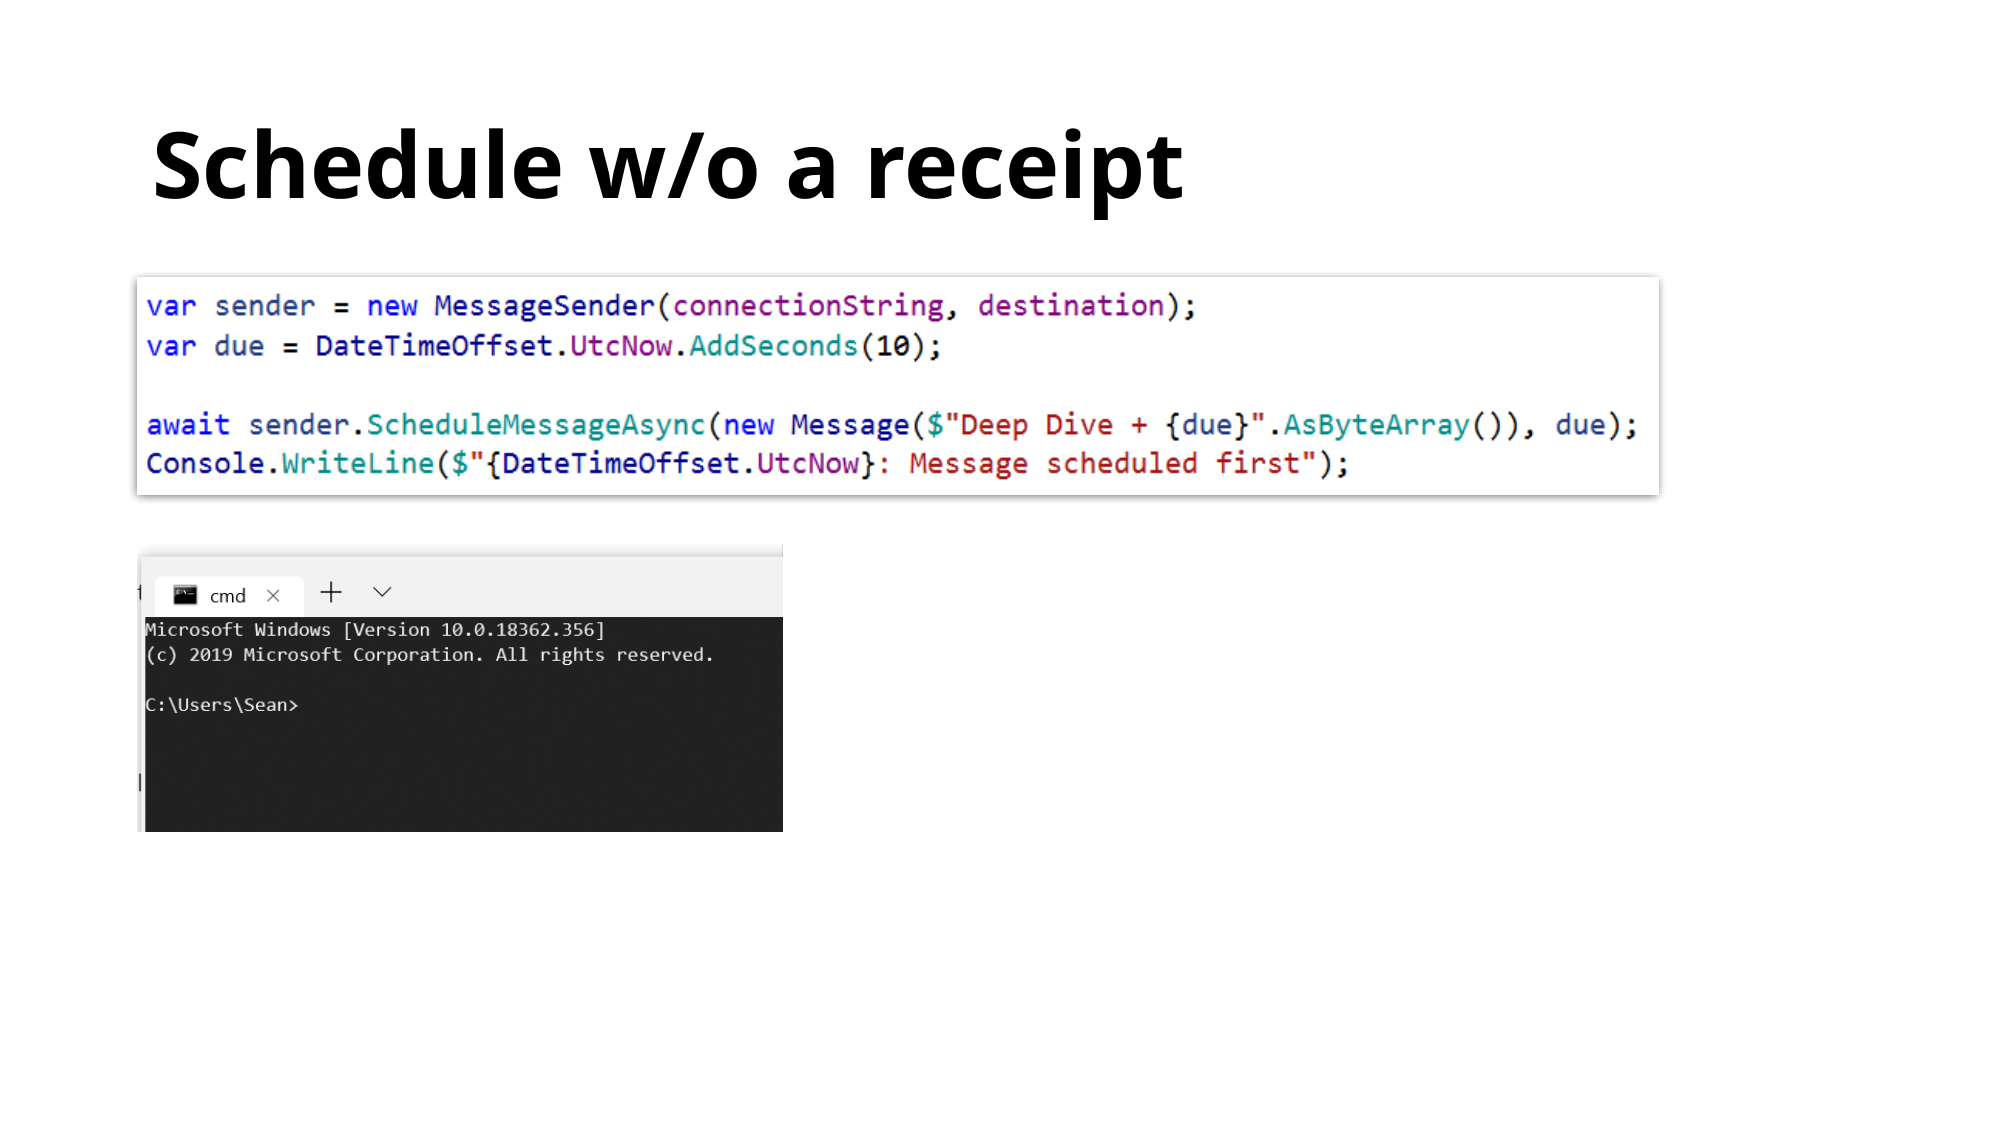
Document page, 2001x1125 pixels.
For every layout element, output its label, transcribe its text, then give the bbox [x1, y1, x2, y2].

picture [137, 277, 1659, 495]
picture [137, 544, 783, 832]
title Schedule w/o a receipt [137, 59, 1863, 278]
